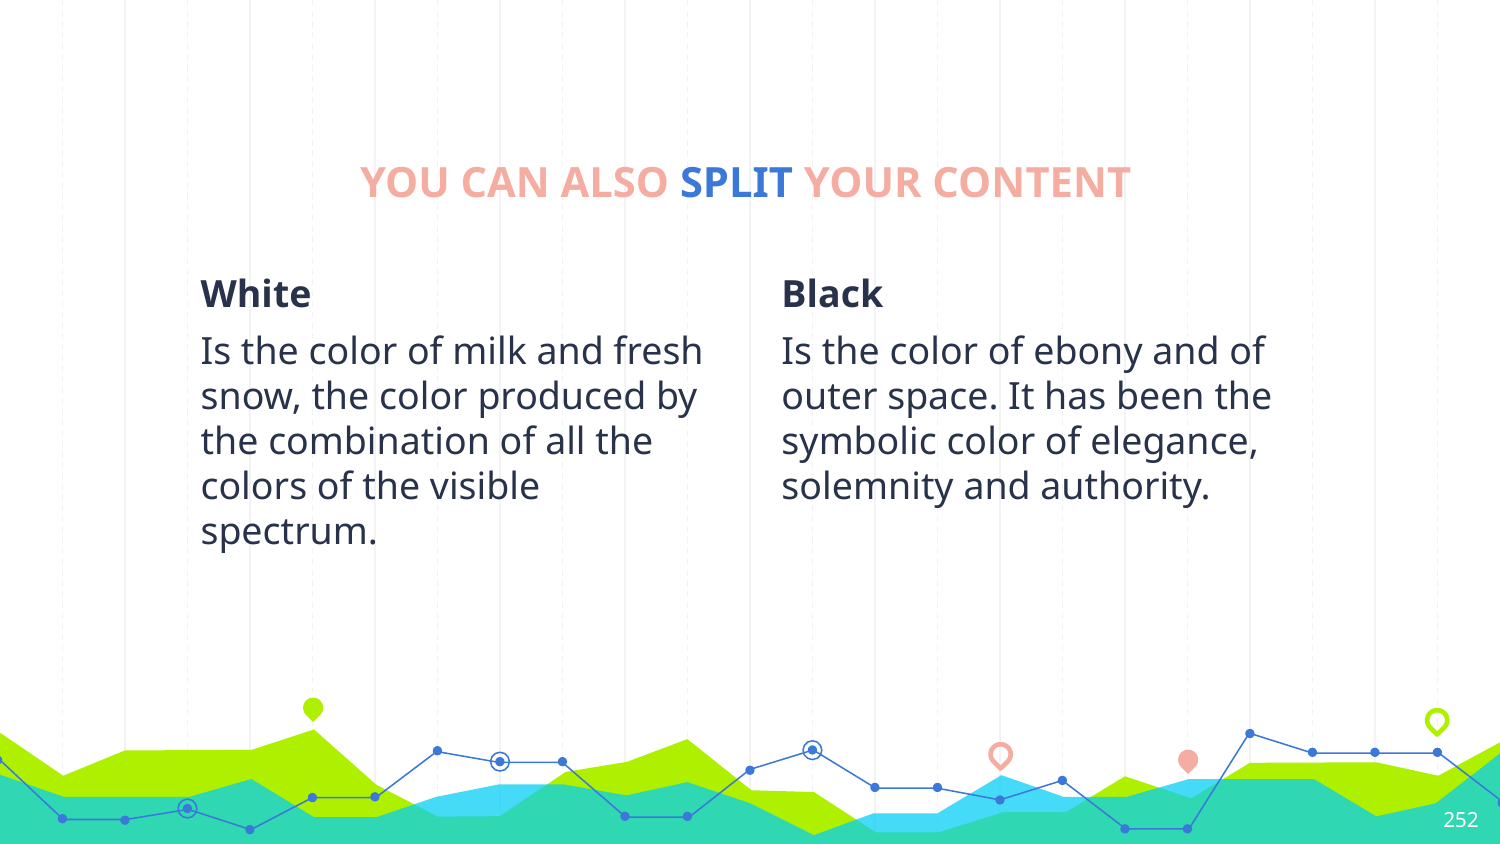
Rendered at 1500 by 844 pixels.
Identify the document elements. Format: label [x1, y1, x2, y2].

slide_number [1403, 791, 1494, 844]
list [185, 254, 734, 693]
list [766, 254, 1315, 693]
title [171, 103, 1320, 222]
